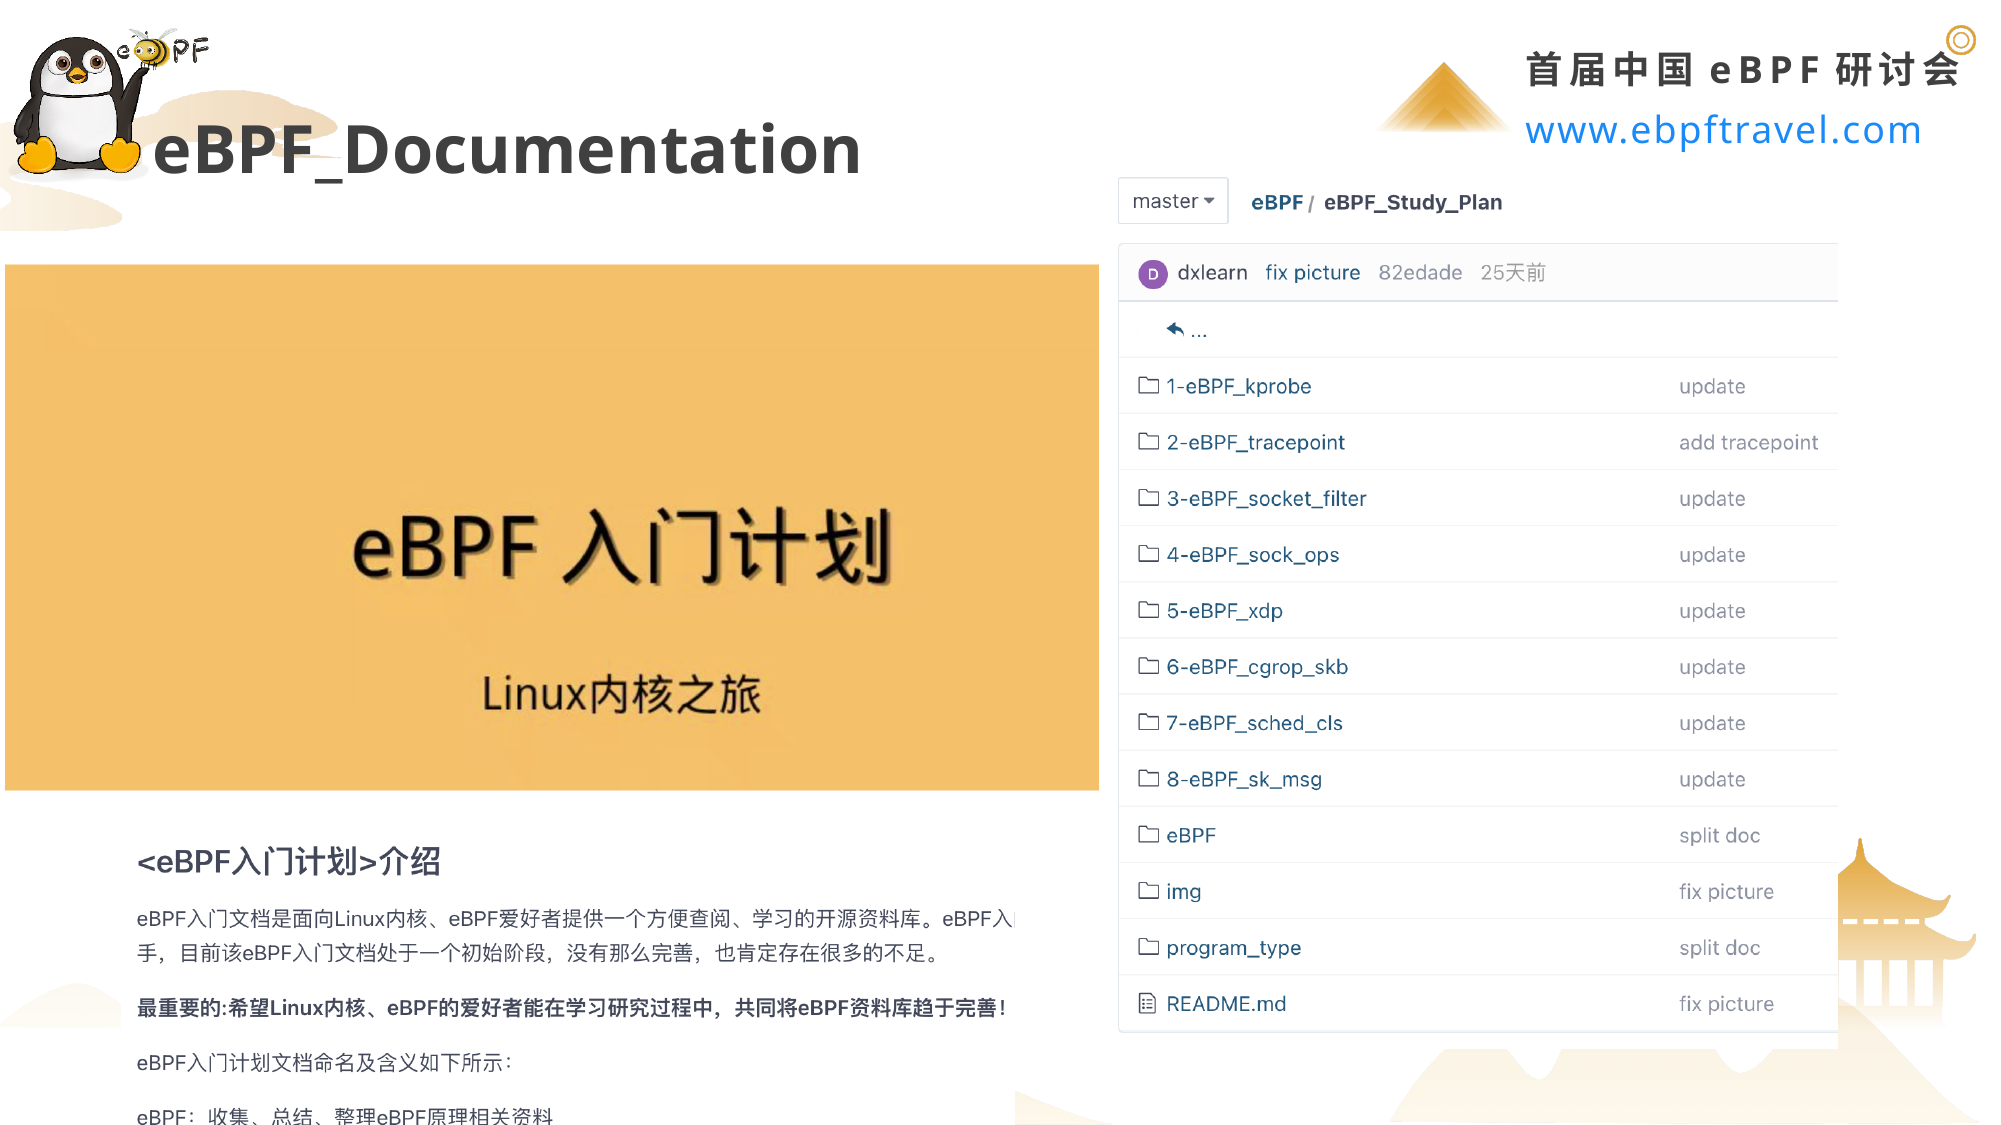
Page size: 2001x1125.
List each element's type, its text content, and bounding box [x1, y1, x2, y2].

picture [0, 0, 1980, 1125]
picture [1946, 25, 1976, 55]
text_box eBPF_Documentation [137, 43, 1863, 261]
